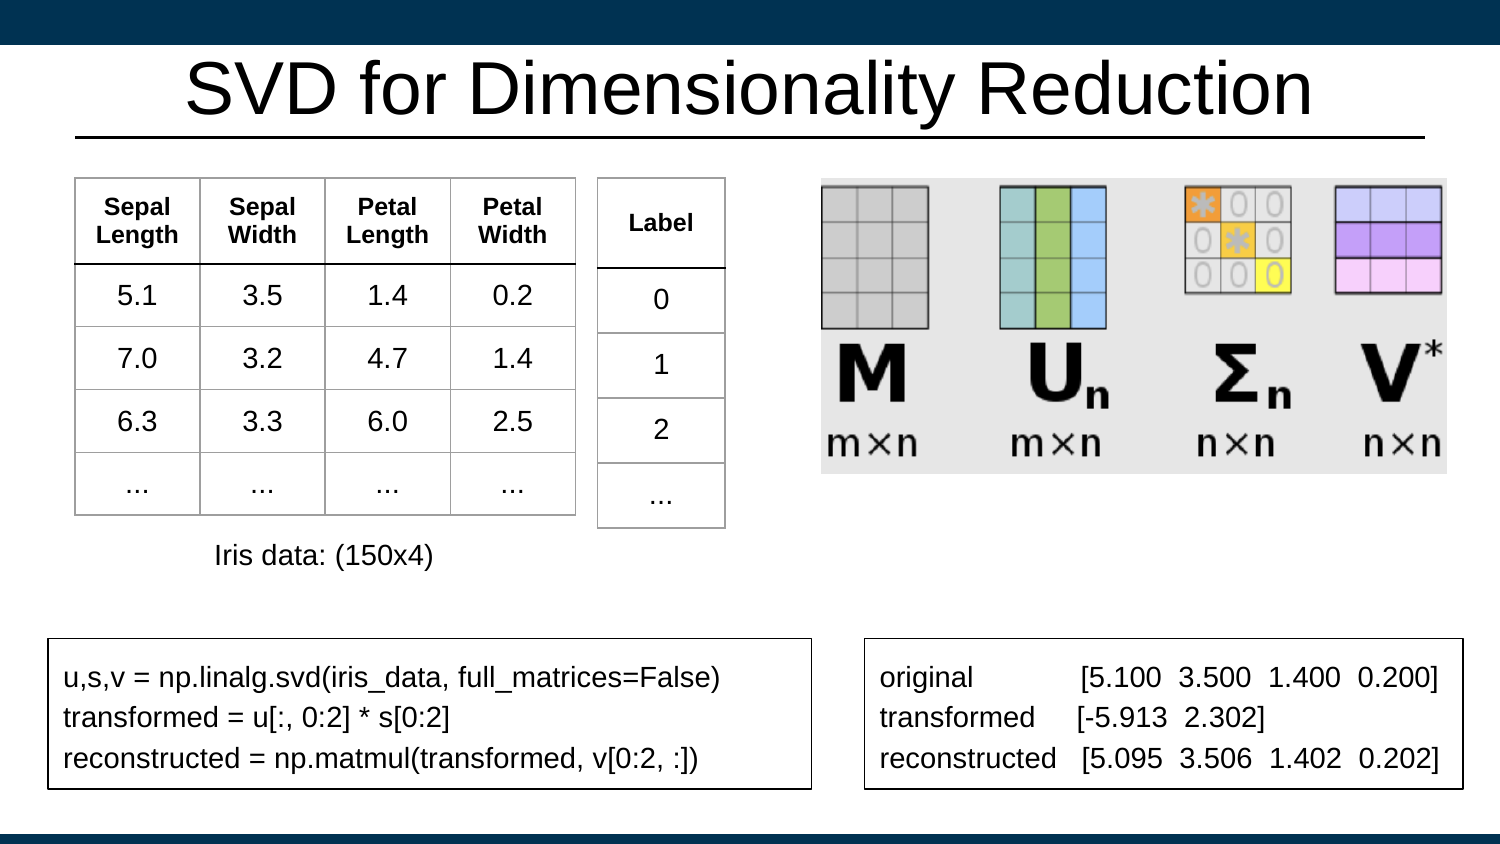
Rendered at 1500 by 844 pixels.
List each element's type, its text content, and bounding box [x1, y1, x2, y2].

table_cell 3.2 [201, 327, 324, 389]
table_header Label [598, 179, 724, 267]
table_cell 2 [598, 399, 724, 462]
table_cell 3.3 [201, 390, 324, 452]
text_box original [5.100 3.500 1.400 0.200] transformed [-5.913 2.302] reconstructed [5.095 3.506 1.402 0.202] [864, 638, 1463, 789]
title SVD for Dimensionality Reduction [75, 37, 1425, 132]
table_cell 1.4 [451, 327, 575, 389]
table_cell 3.5 [201, 265, 324, 326]
text_box Iris data: (150x4) [152, 520, 496, 586]
table_cell 4.7 [326, 327, 450, 389]
table_cell 6.3 [76, 390, 199, 452]
table_cell 0 [598, 269, 724, 332]
table_header Petal Width [451, 179, 575, 263]
table_cell ... [598, 464, 724, 527]
table_cell ... [326, 453, 450, 514]
picture [820, 177, 1447, 474]
table_cell ... [451, 453, 575, 514]
table_header Sepal Length [76, 179, 199, 263]
table_cell 5.1 [76, 265, 199, 326]
table_cell 7.0 [76, 327, 199, 389]
text_box u,s,v = np.linalg.svd(iris_data, full_matrices=False) transformed = u[:, 0:2] * s[0:2] reconstructed = np.matmul(transformed, v[0:2, :]) [48, 638, 812, 789]
table_cell ... [201, 453, 324, 514]
table_cell 0.2 [451, 265, 575, 326]
table_cell 1.4 [326, 265, 450, 326]
table_cell 2.5 [451, 390, 575, 452]
table_cell 6.0 [326, 390, 450, 452]
table_header Sepal Width [201, 179, 324, 263]
table_cell ... [76, 453, 199, 514]
table_cell 1 [598, 334, 724, 397]
table_header Petal Length [326, 179, 450, 263]
